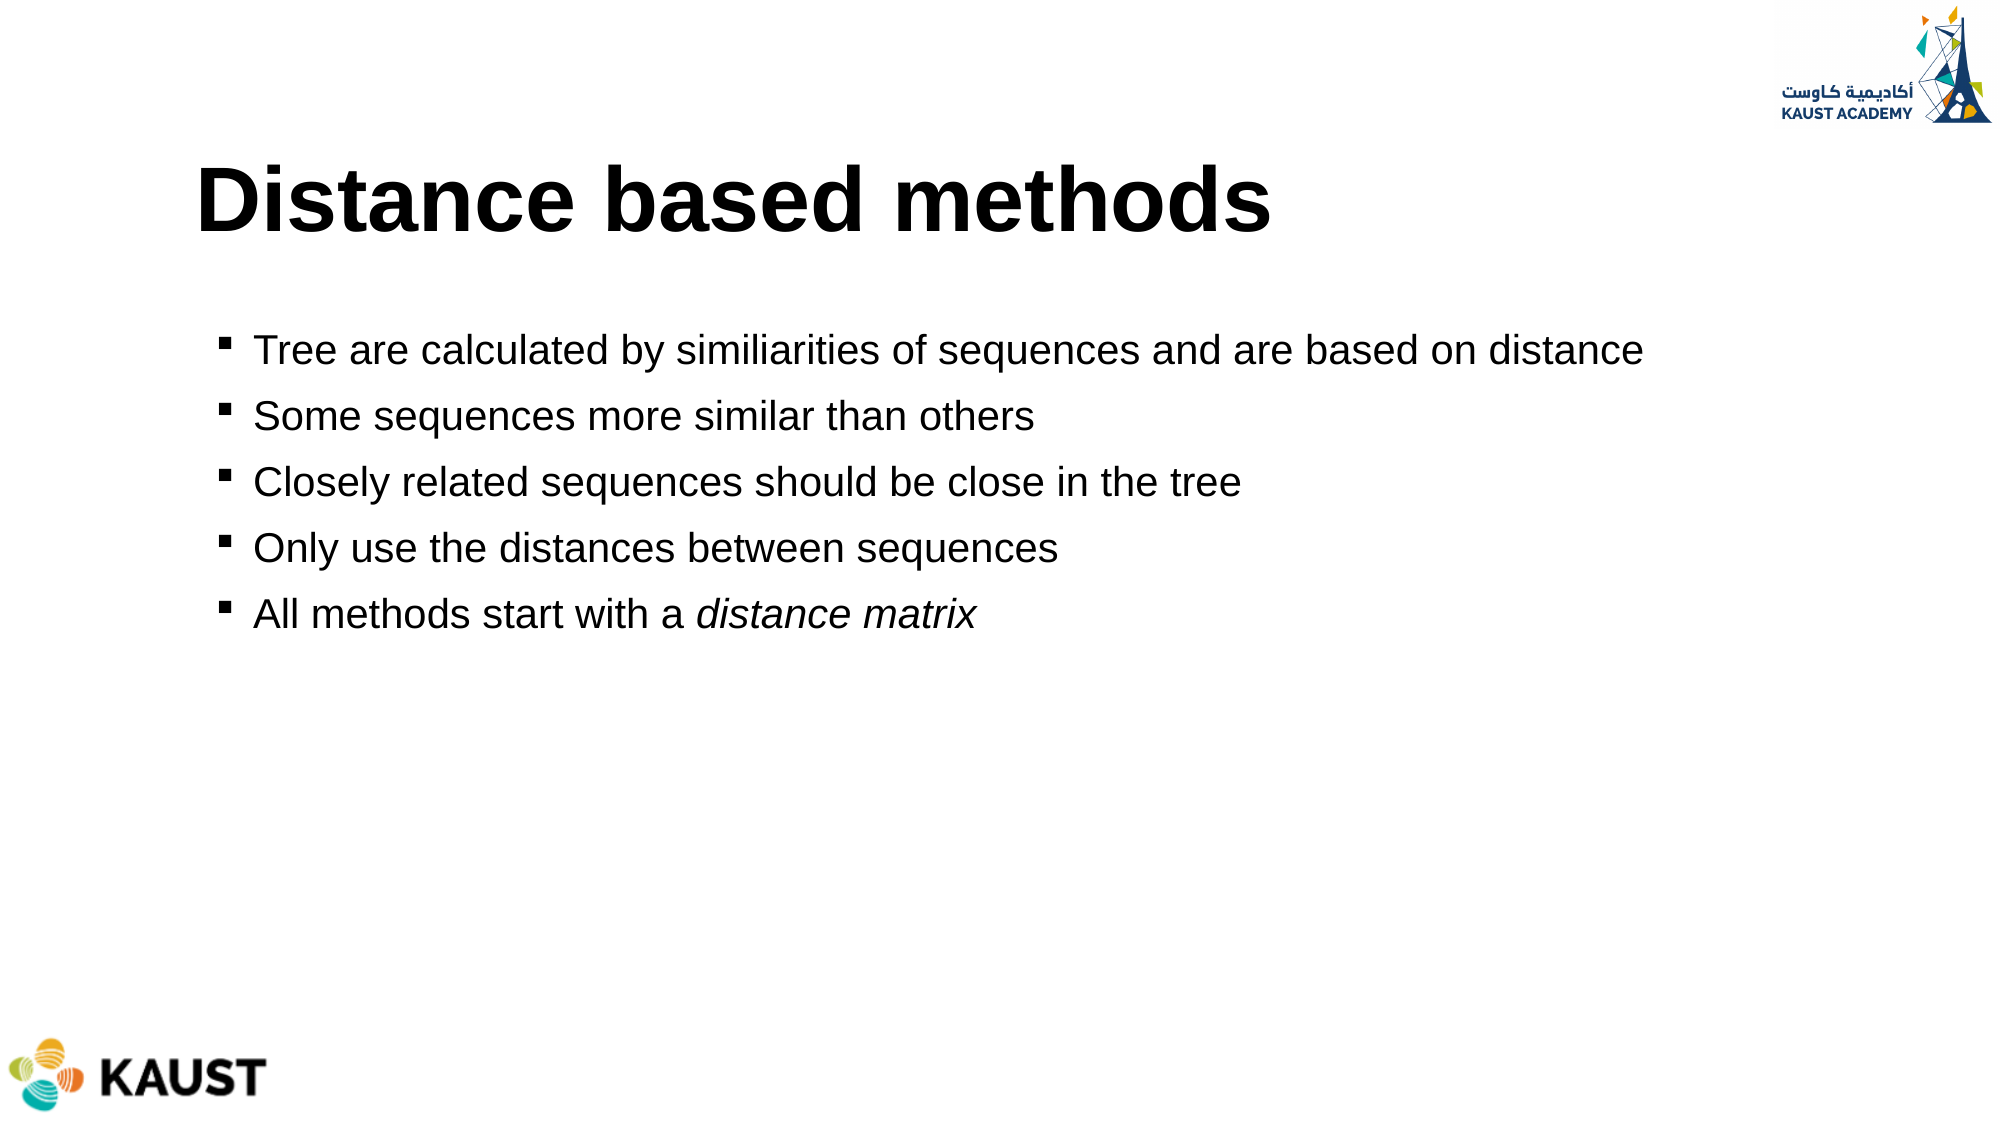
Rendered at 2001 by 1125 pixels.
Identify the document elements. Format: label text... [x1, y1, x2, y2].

picture [1, 1028, 277, 1123]
list Tree are calculated by similiarities of sequences and are based on distance Some sequences more similar than others Closely related sequences should be close in the tree Only use the distances between sequences All methods start with a distance matrix [200, 320, 1670, 843]
picture [1774, 0, 2000, 129]
title Distance based methods [180, 82, 1830, 321]
